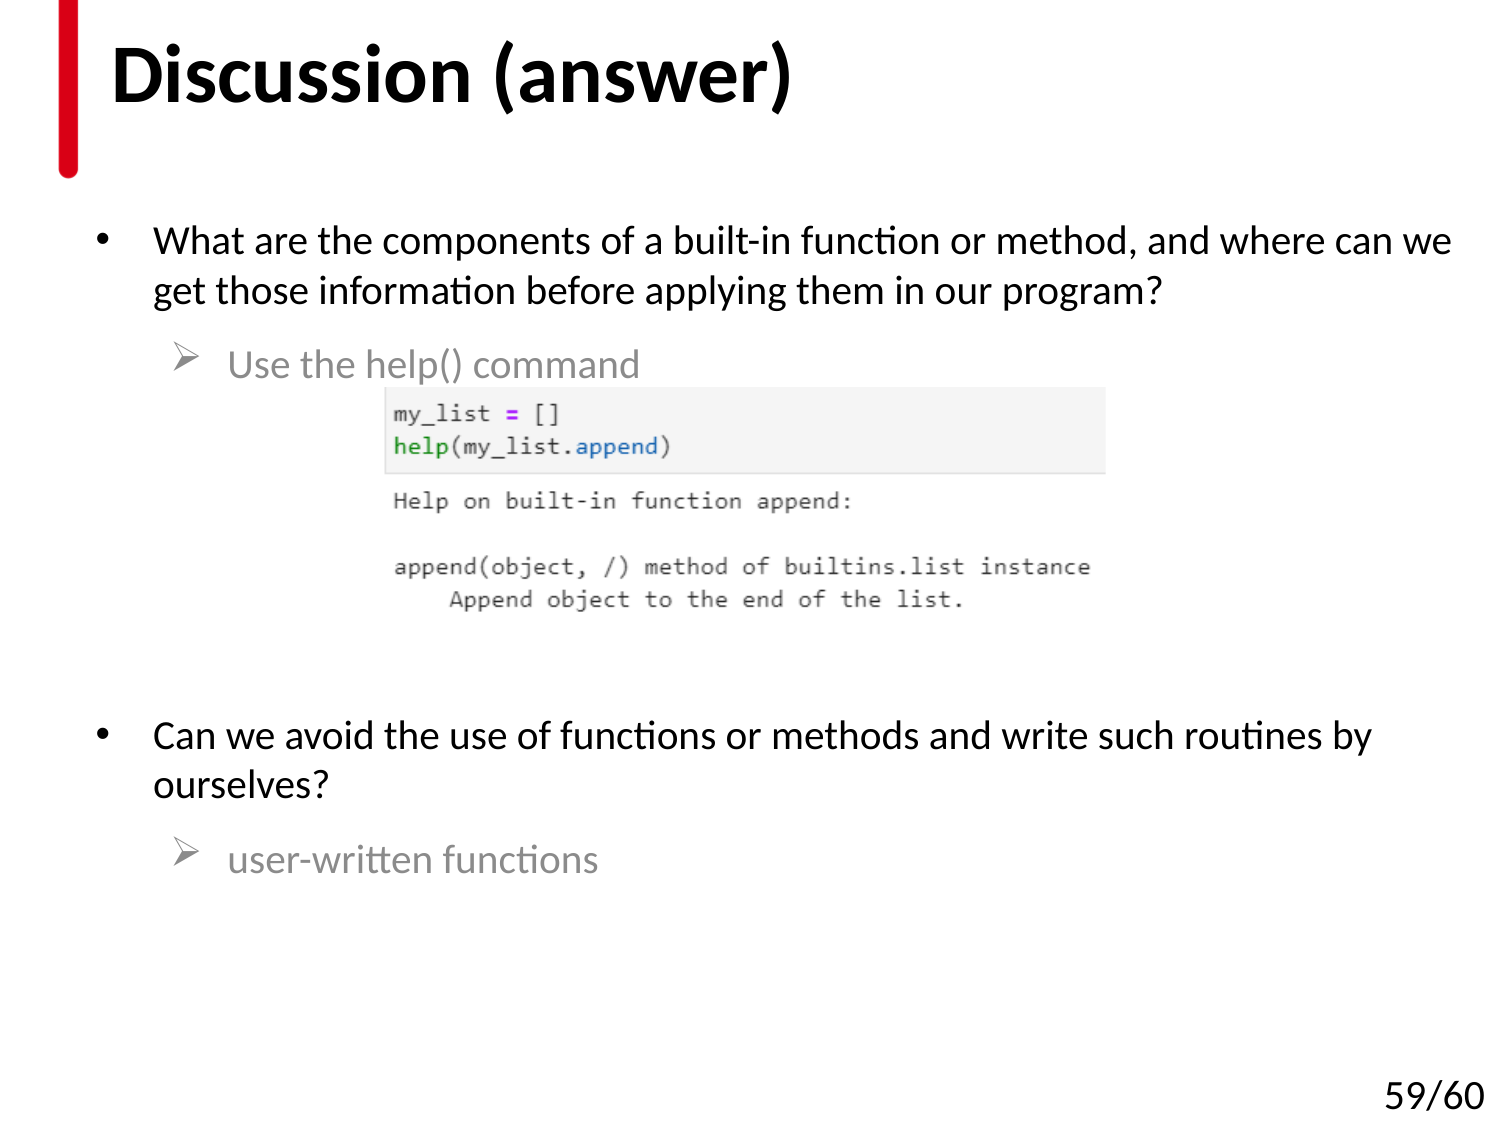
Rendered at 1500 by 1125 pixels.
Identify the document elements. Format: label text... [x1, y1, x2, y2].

subtitle What are the components of a built-in function or method, and where can we get those information before applying them in our program? Use the help() command Can we avoid the use of functions or methods and write such routines by ourselves? user-written functions [80, 206, 1470, 892]
title Discussion (answer) [96, 0, 1425, 138]
picture [57, 0, 81, 200]
picture [383, 387, 1106, 631]
